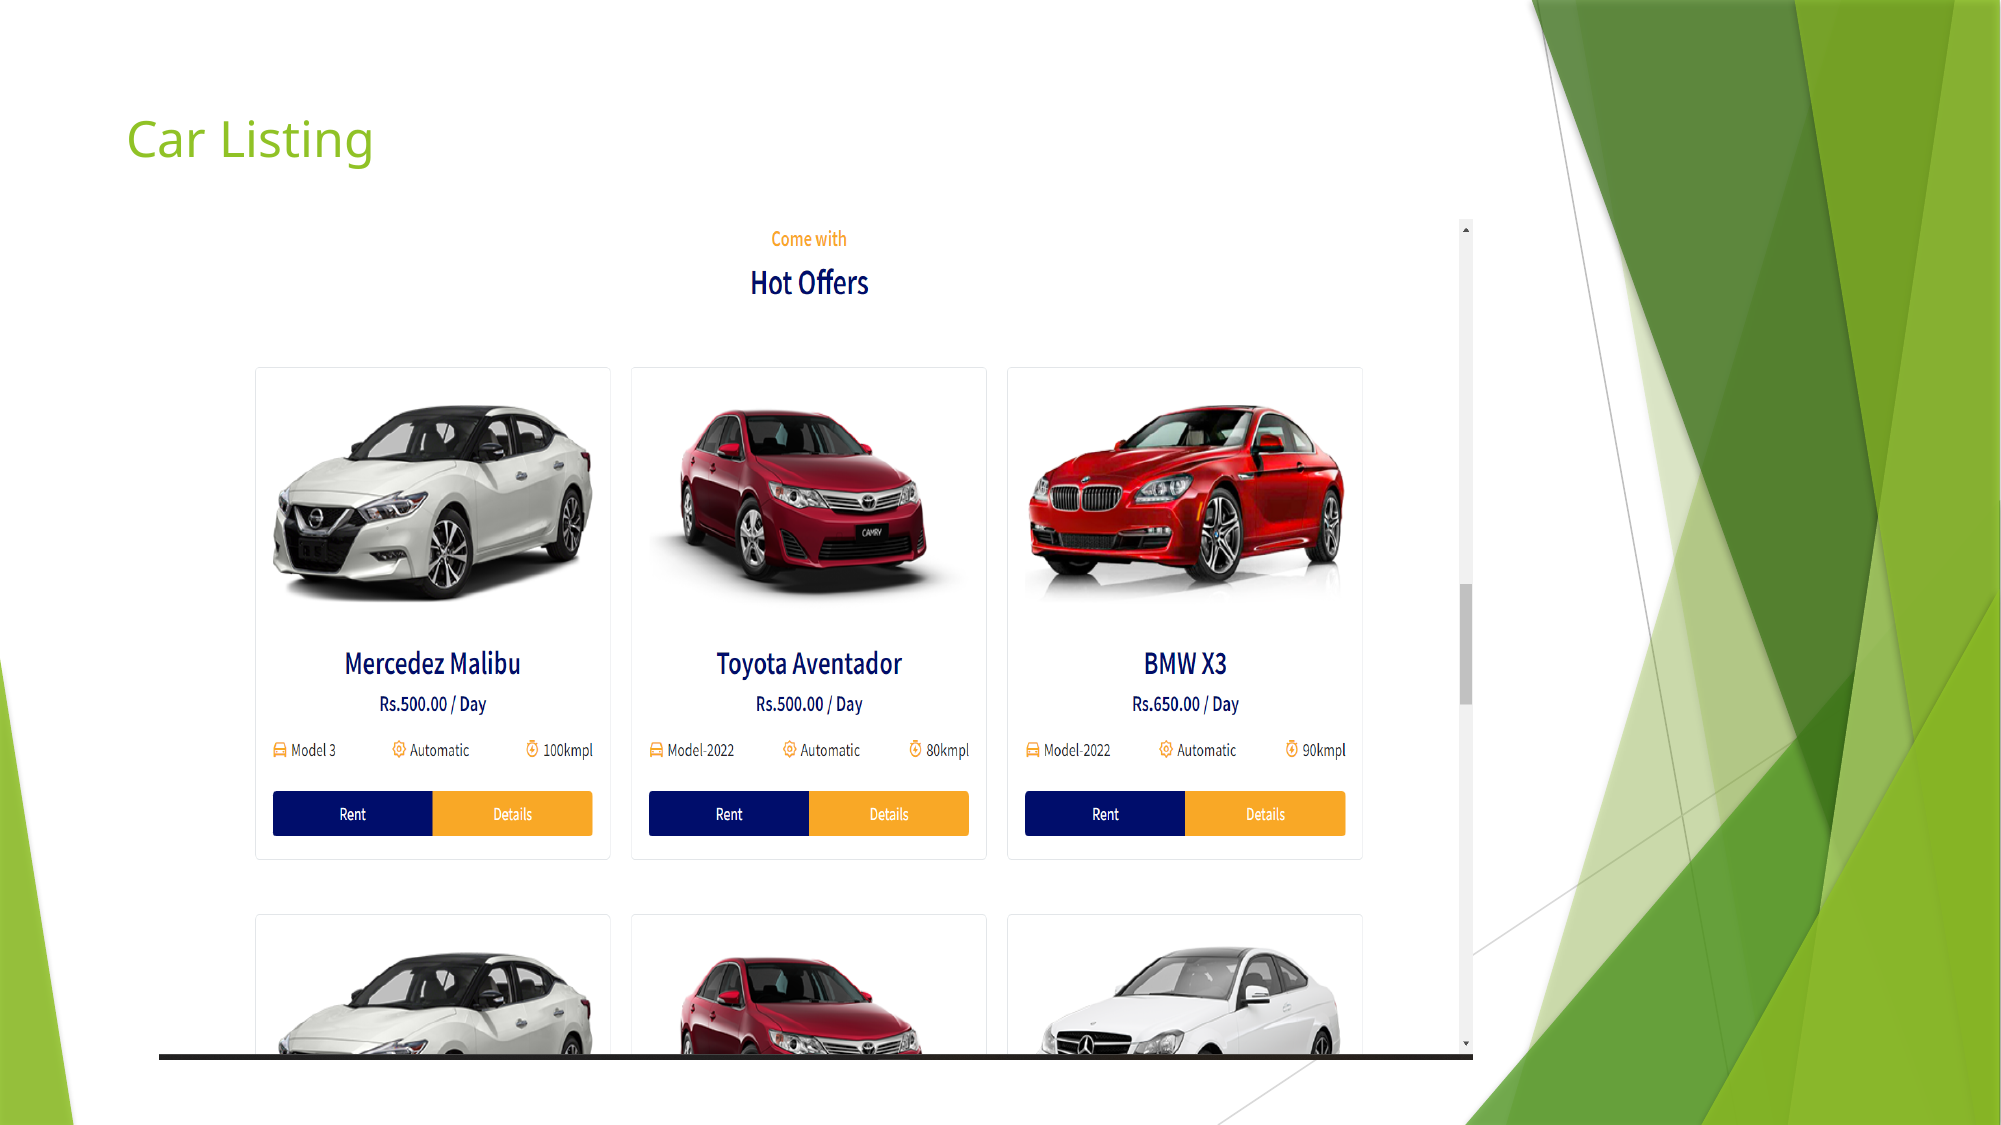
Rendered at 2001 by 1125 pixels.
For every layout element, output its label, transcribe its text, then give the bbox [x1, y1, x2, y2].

title Car Listing [111, 99, 1522, 189]
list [159, 219, 1474, 1060]
